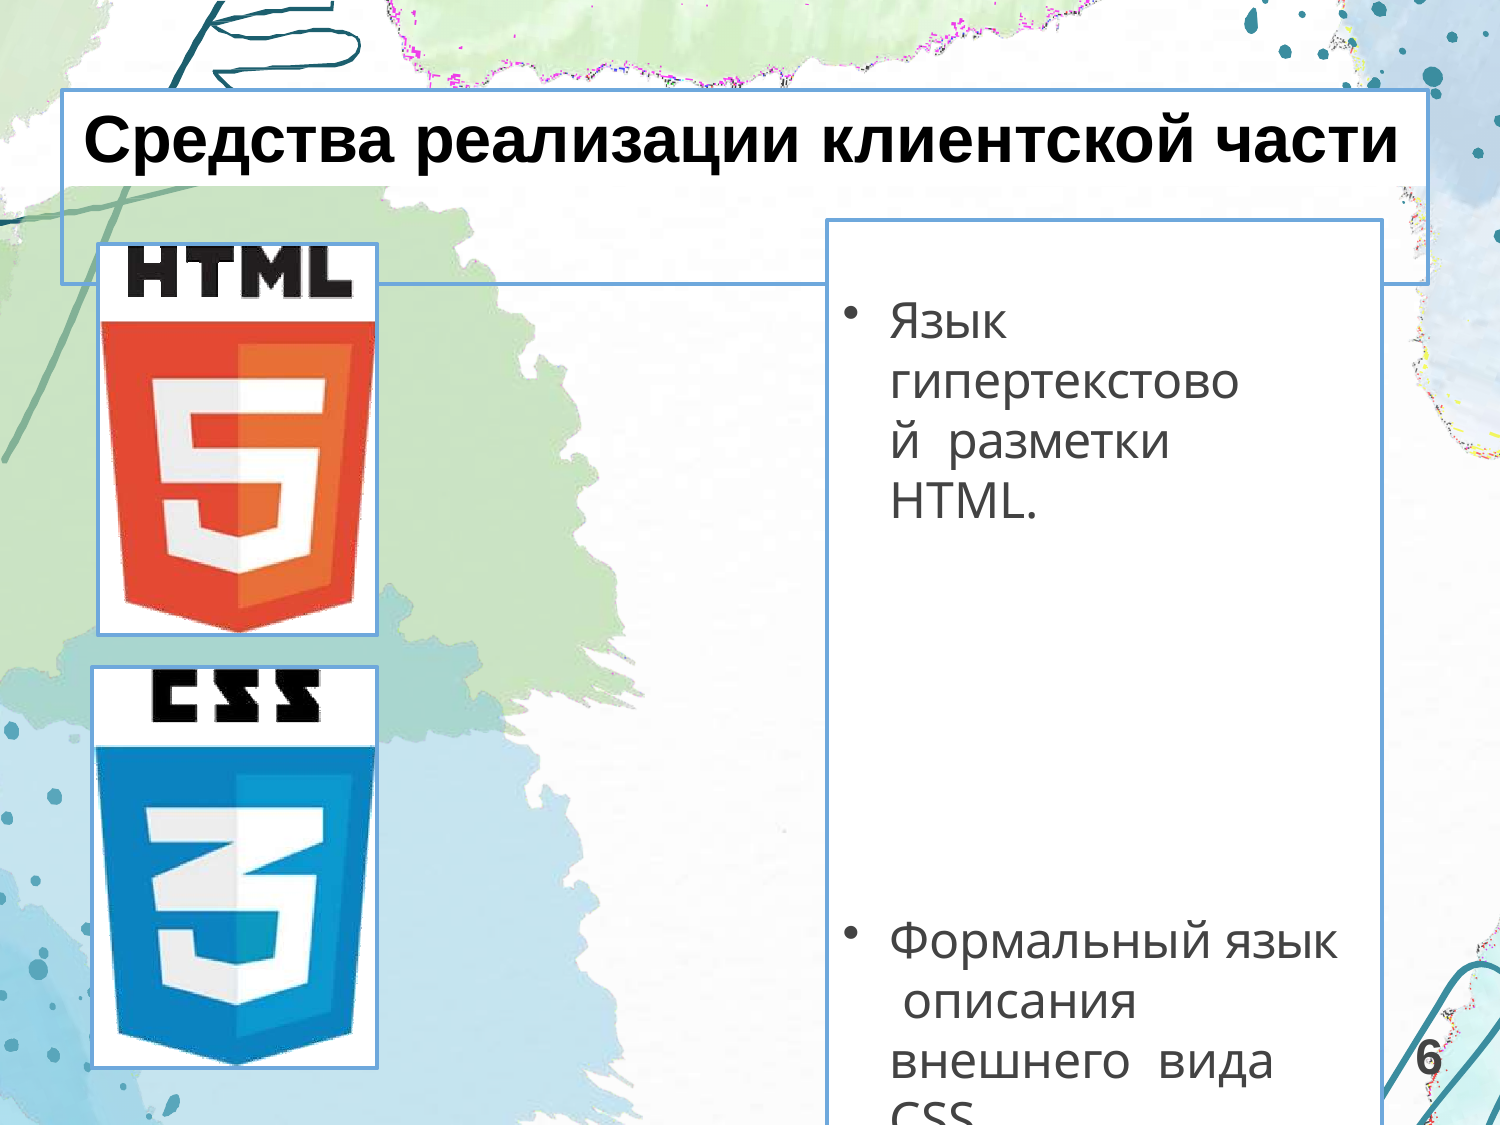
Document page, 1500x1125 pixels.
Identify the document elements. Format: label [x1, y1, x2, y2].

text_box [0, 0, 1500, 488]
picture [1429, 488, 1500, 1125]
text_box [0, 89, 1429, 1125]
text_box [89, 241, 380, 1071]
